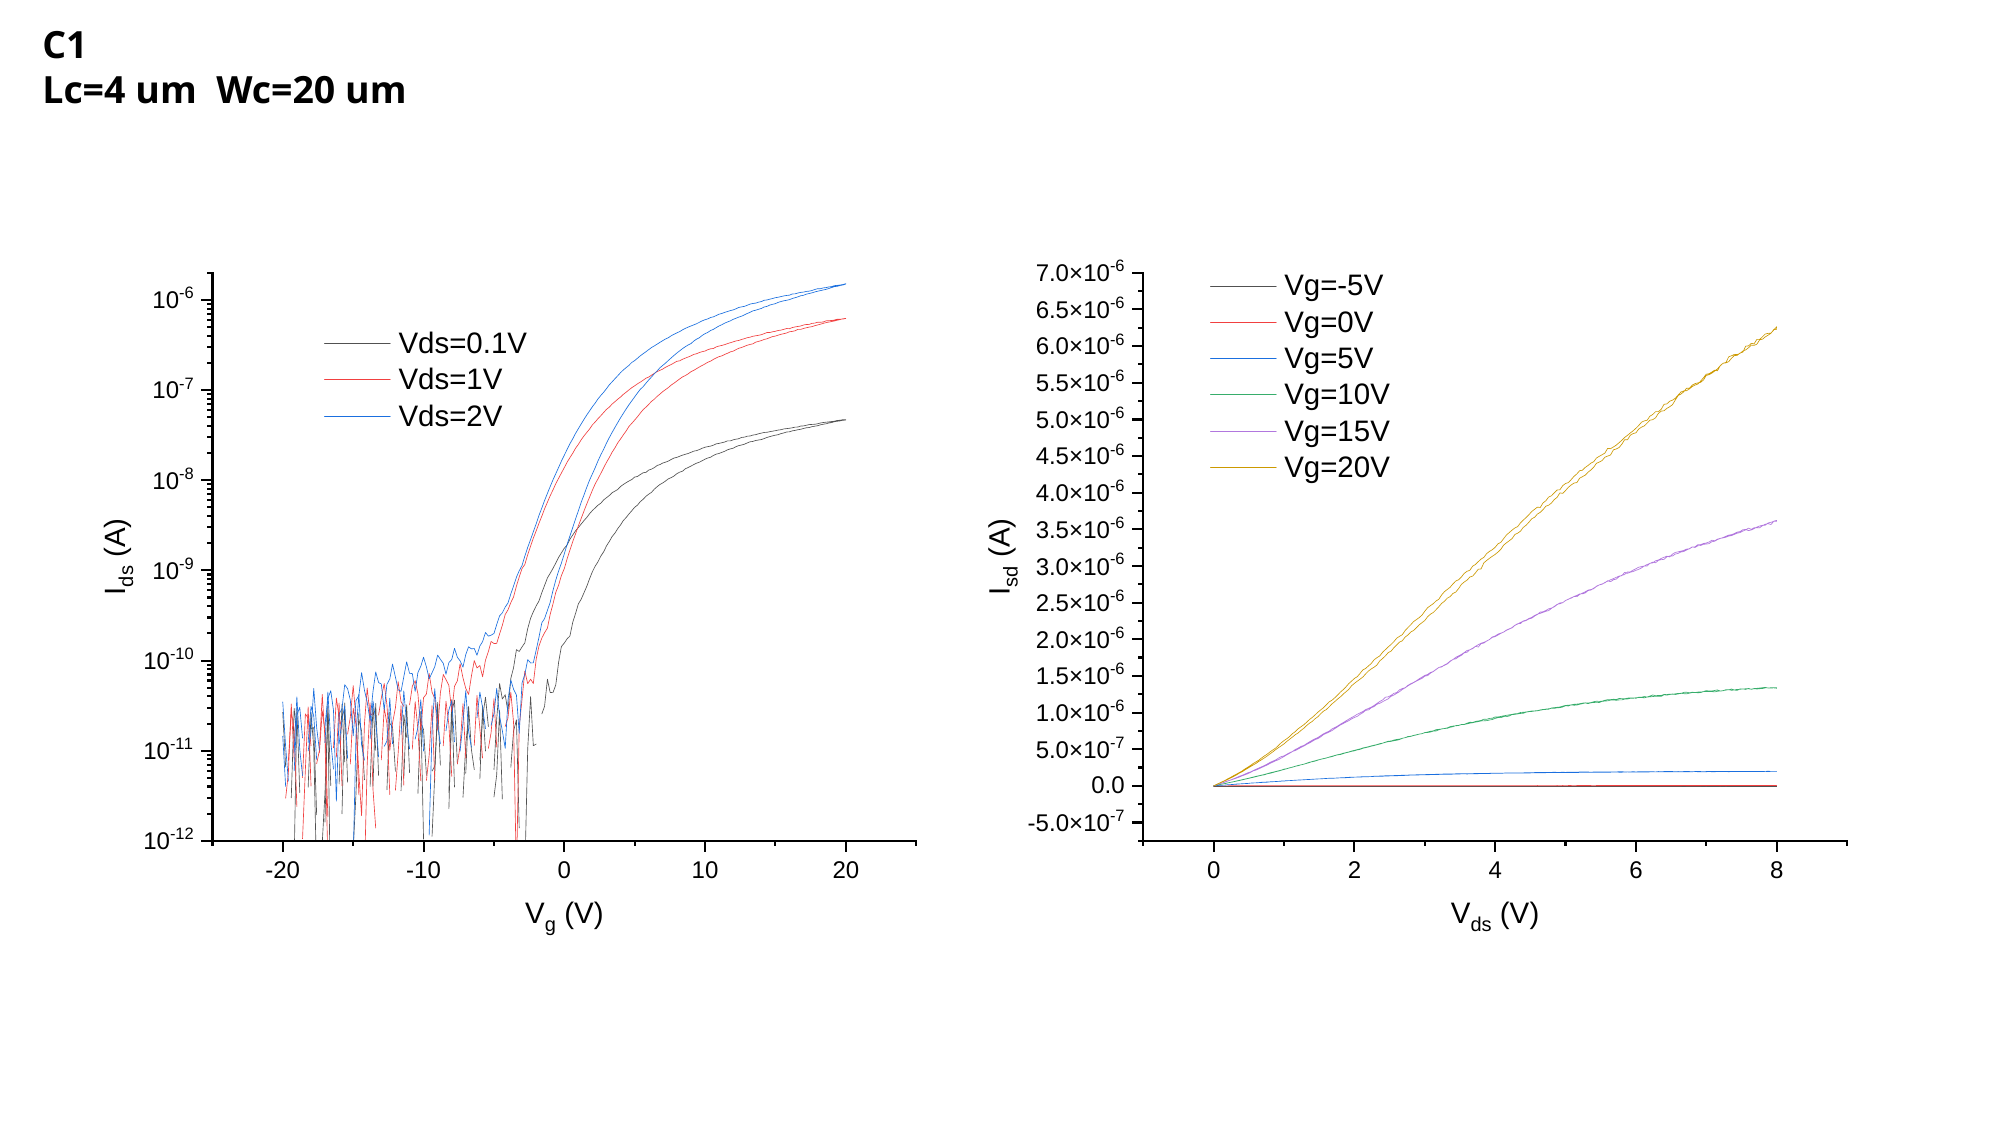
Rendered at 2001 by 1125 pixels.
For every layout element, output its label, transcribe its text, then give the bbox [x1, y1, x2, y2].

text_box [27, 181, 958, 974]
text_box C1 Lc=4 um Wc=20 um [27, 13, 530, 119]
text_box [958, 181, 1992, 974]
